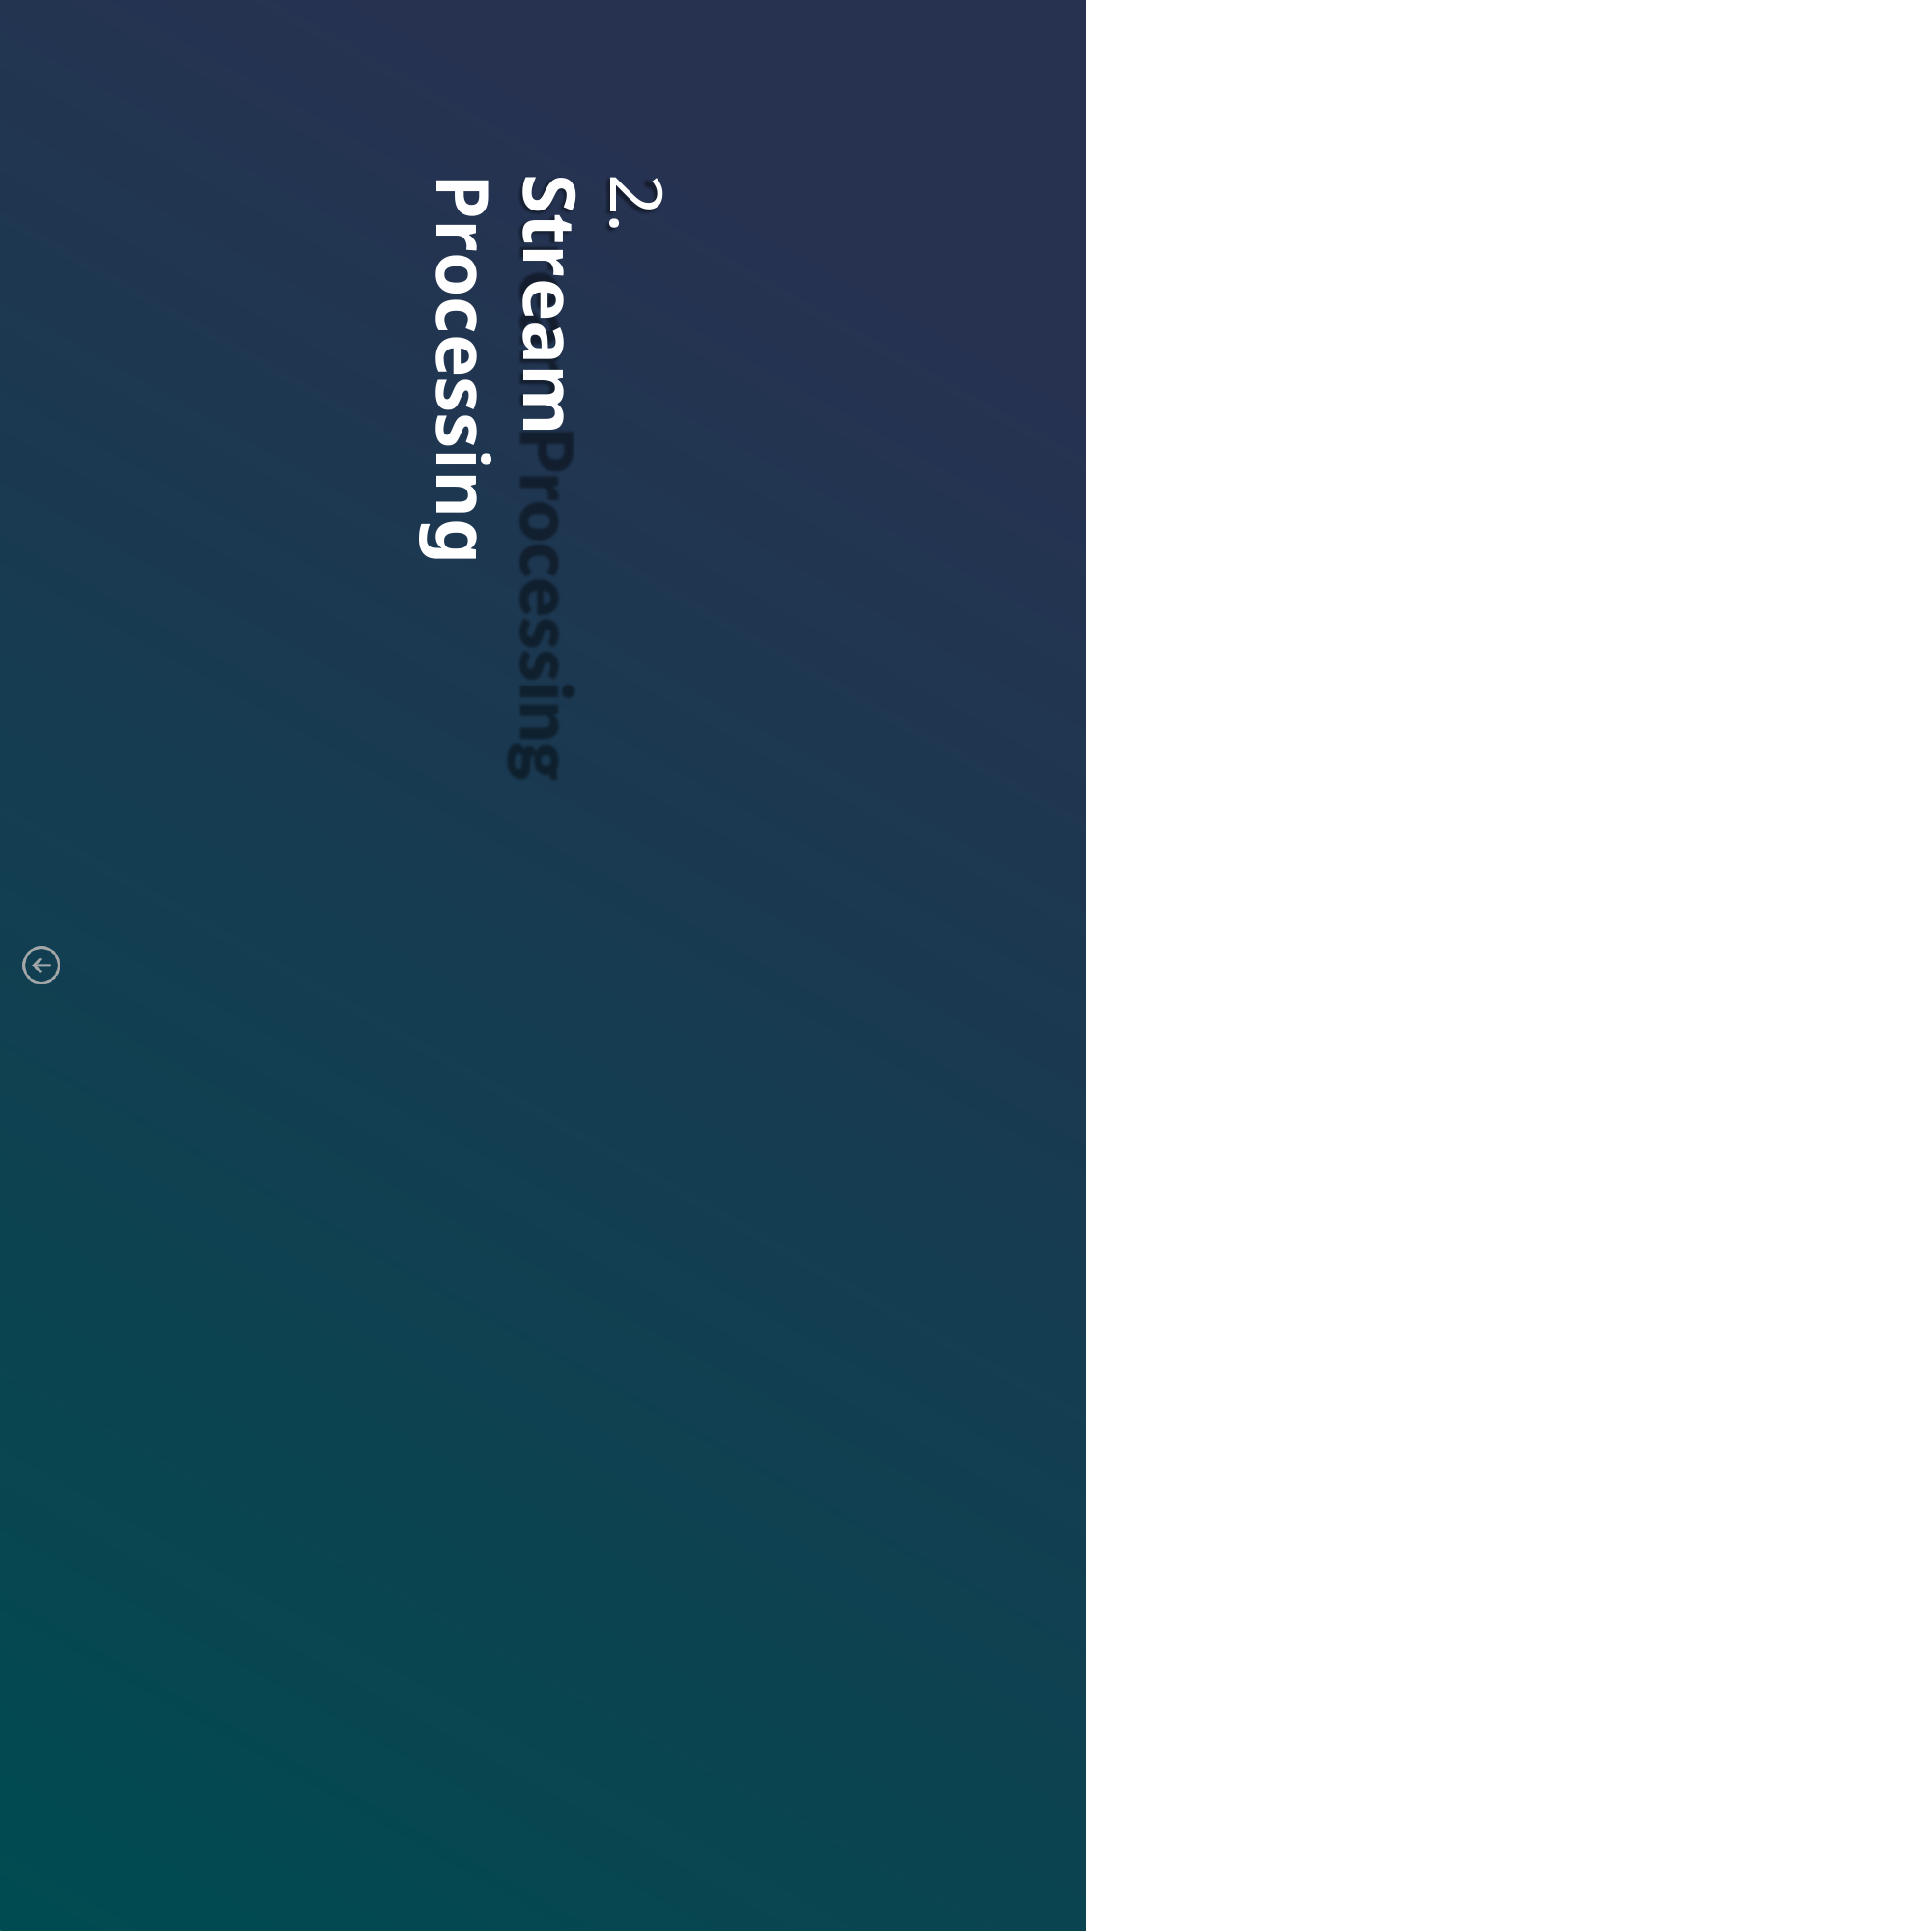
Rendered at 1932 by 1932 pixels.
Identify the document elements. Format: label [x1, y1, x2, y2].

text_box [0, 0, 1087, 1931]
